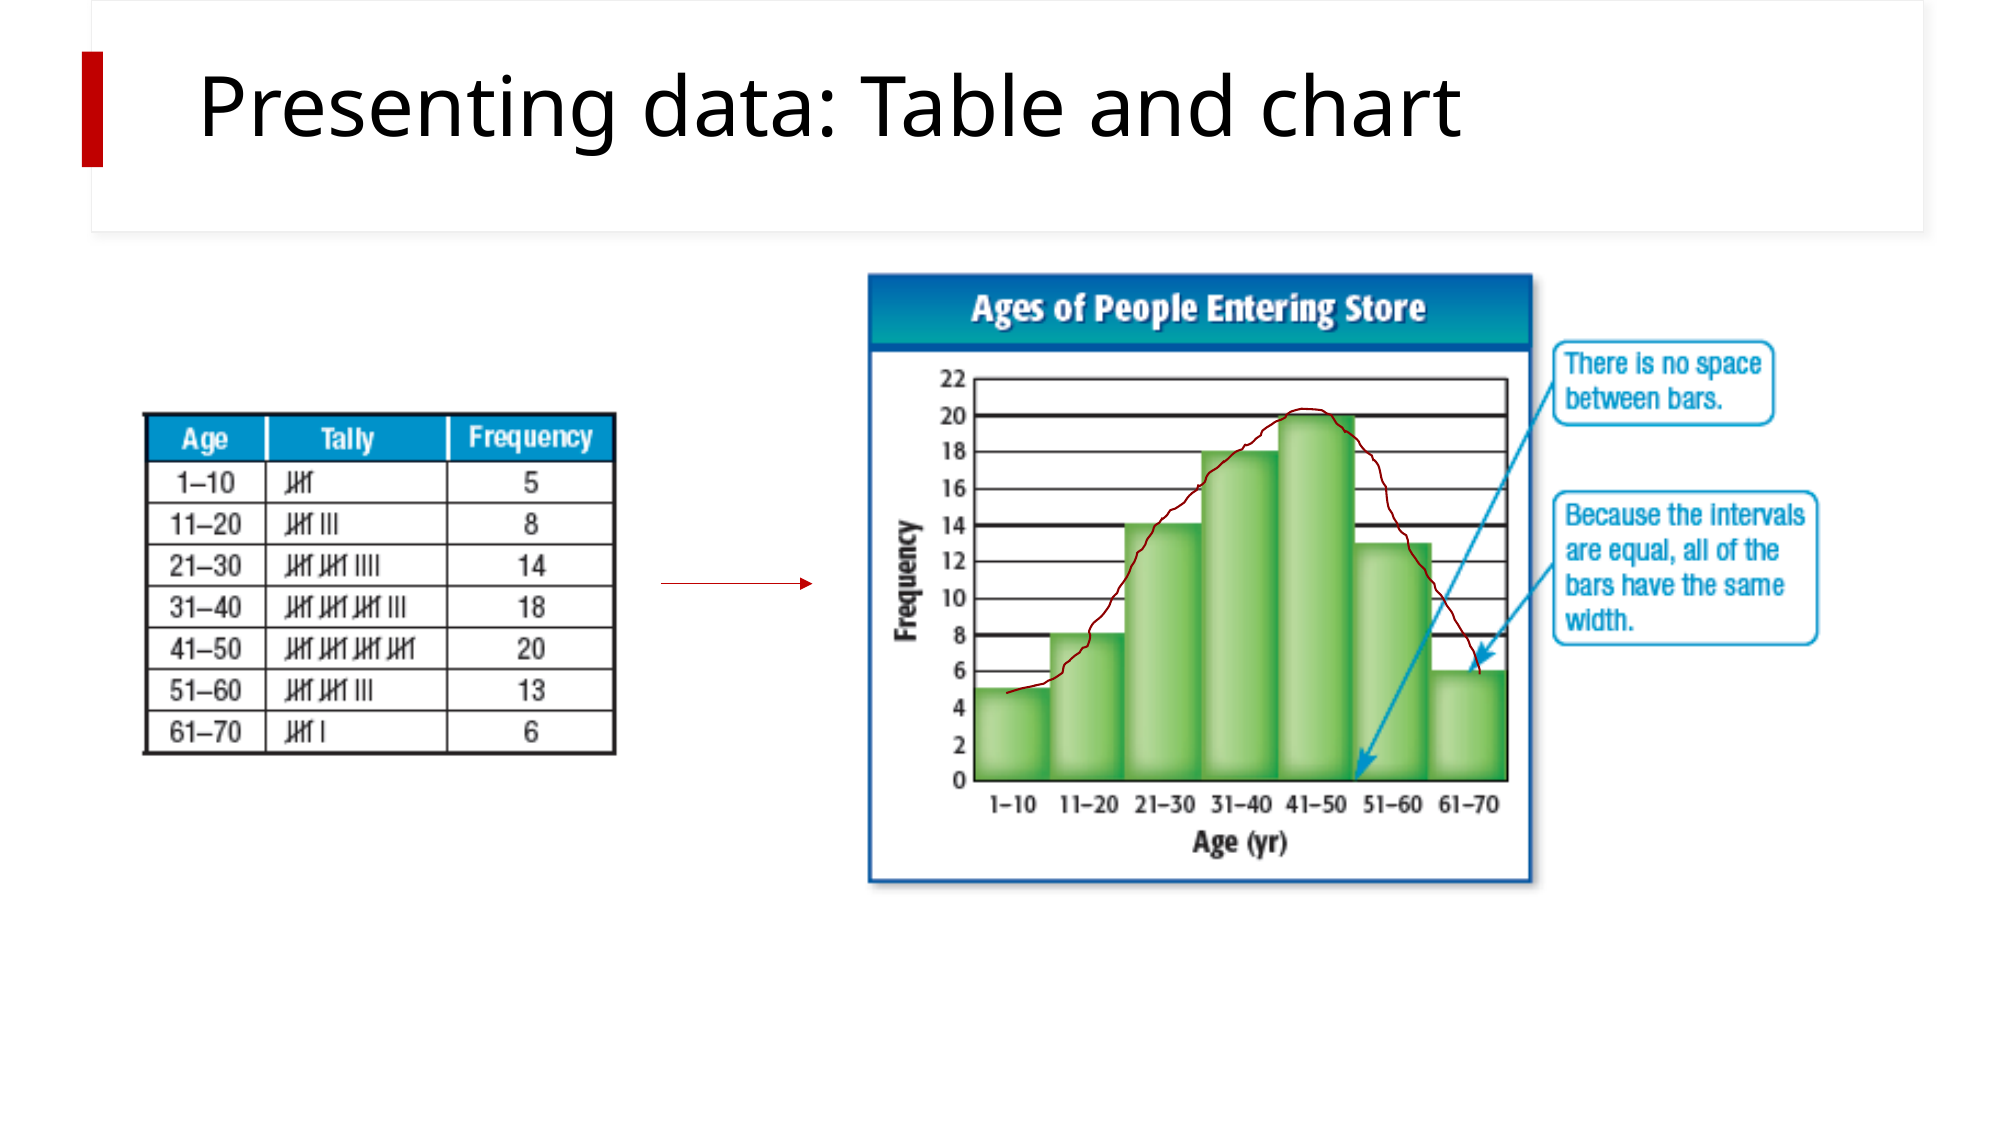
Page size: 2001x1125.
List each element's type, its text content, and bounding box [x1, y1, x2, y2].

picture [779, 257, 1857, 910]
title Presenting data: Table and chart [183, 12, 1851, 207]
picture [134, 393, 629, 774]
